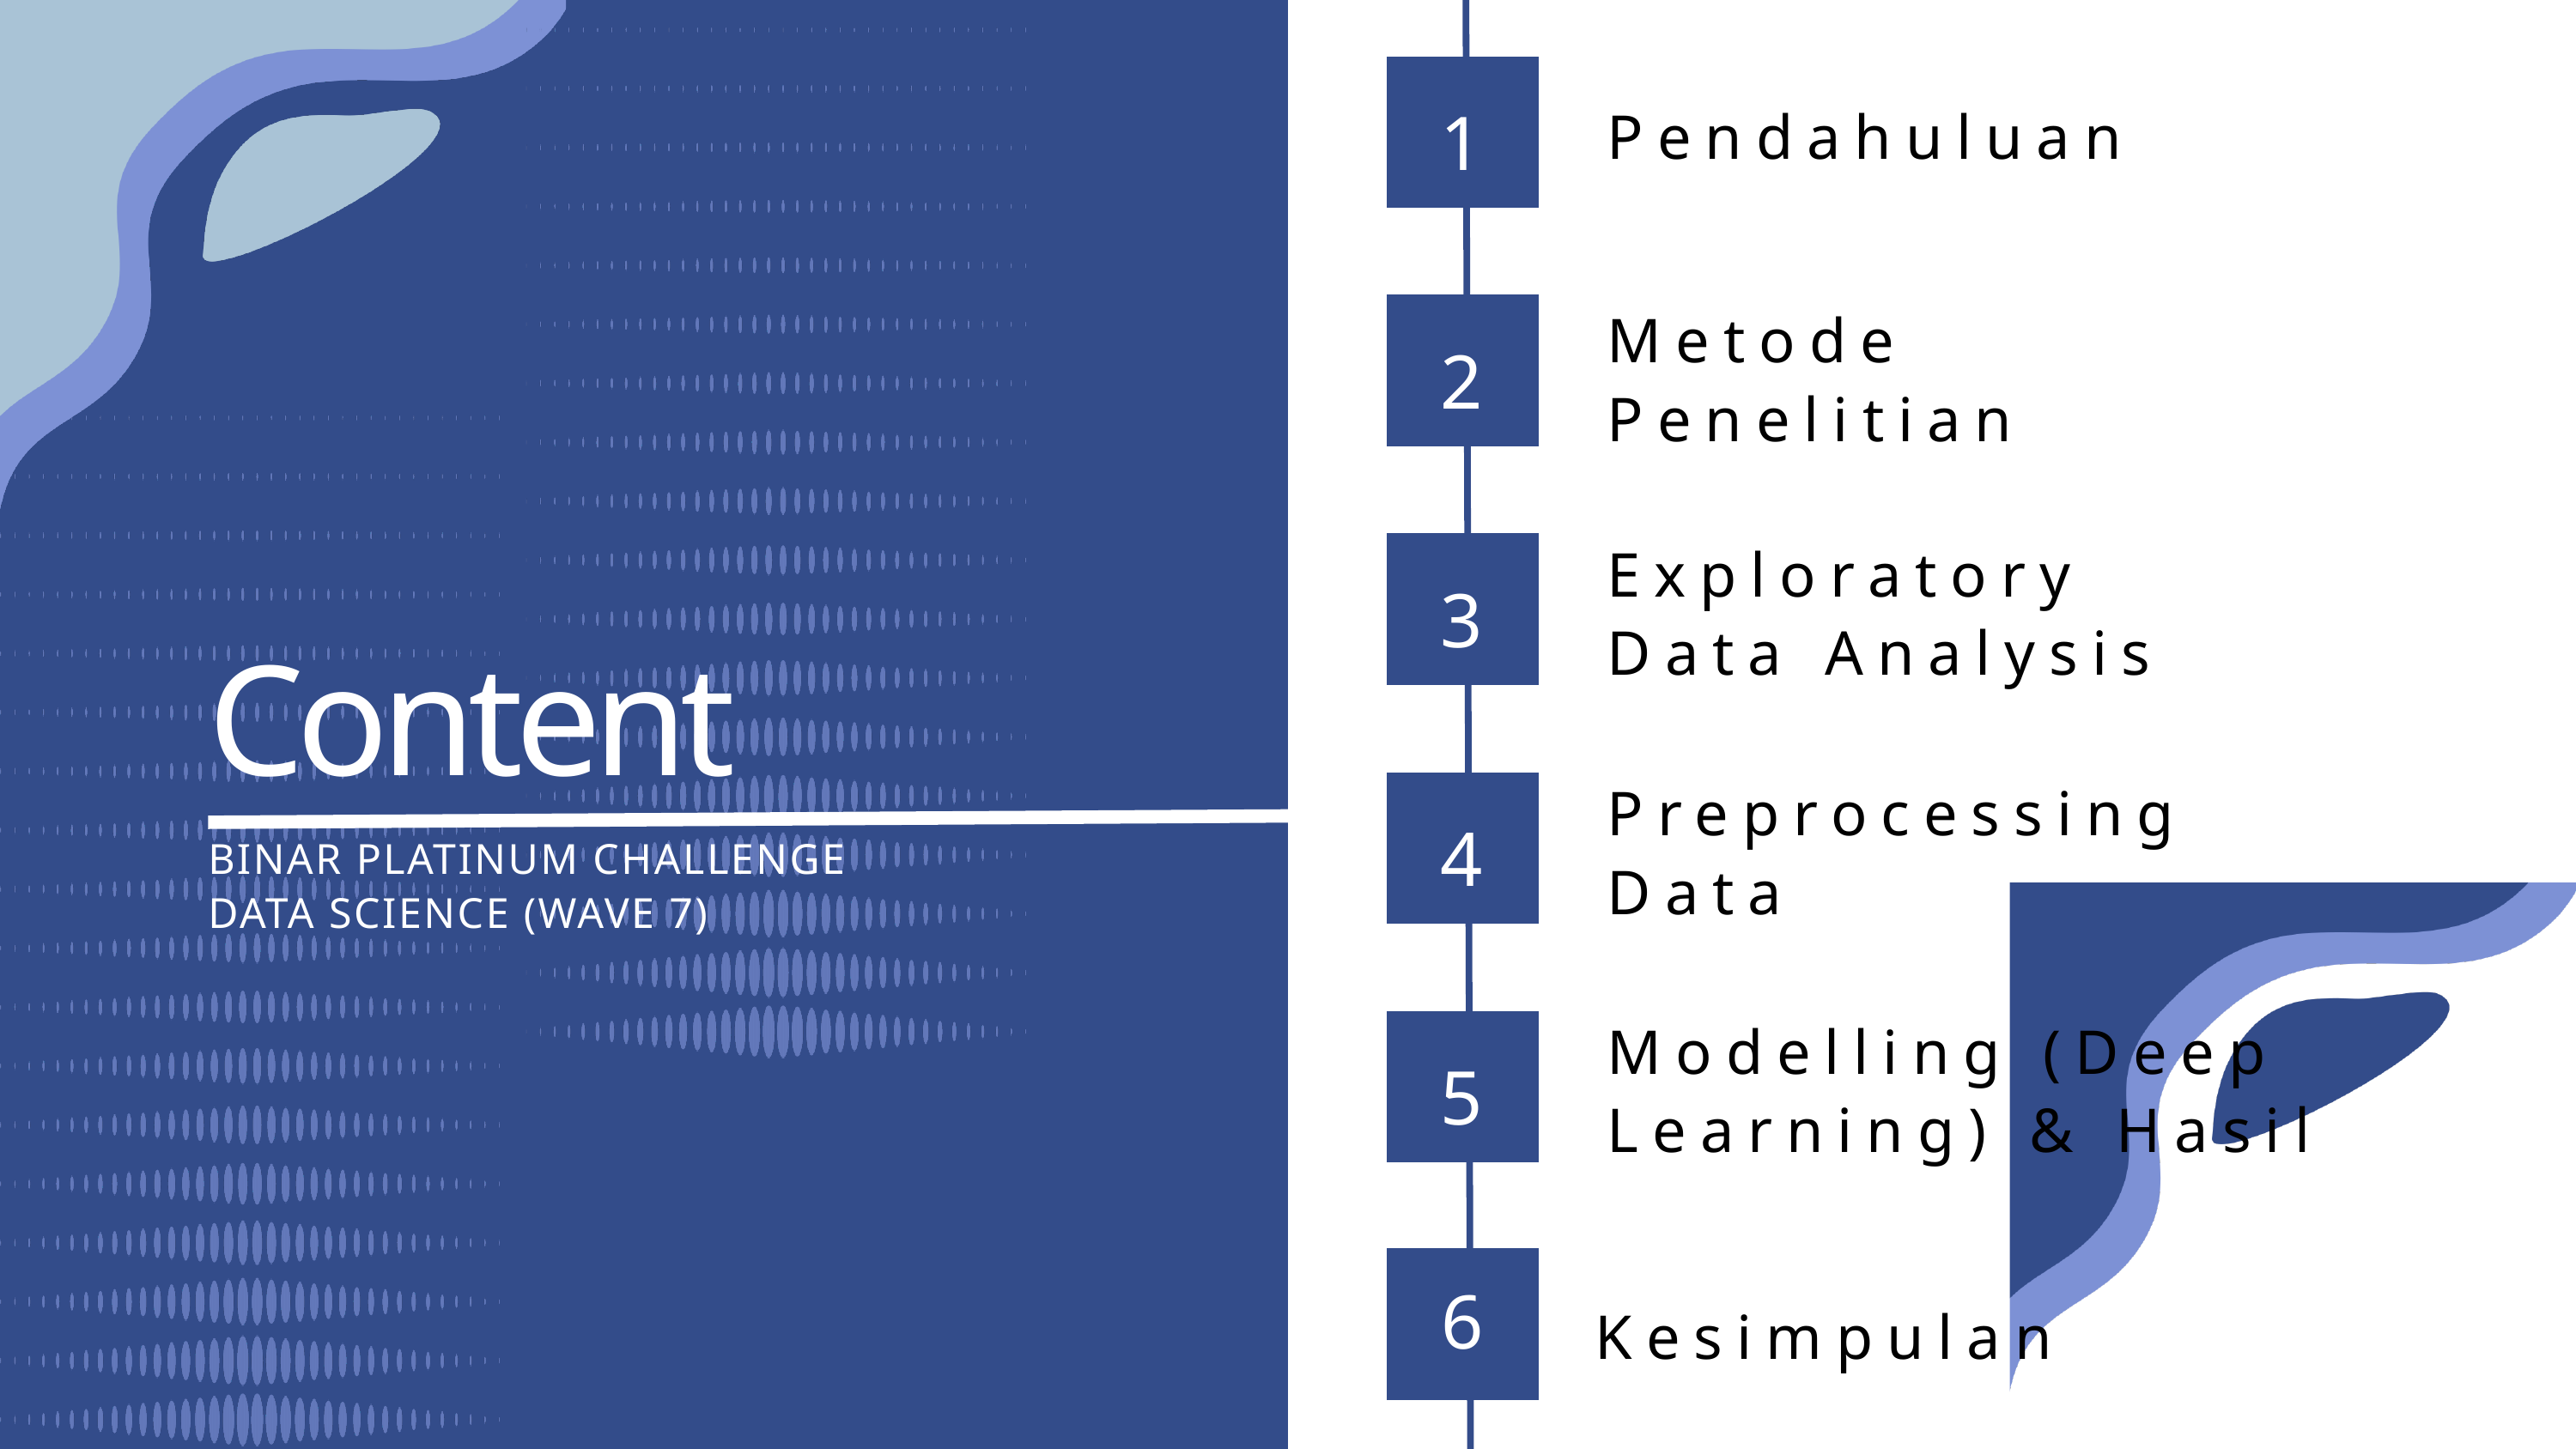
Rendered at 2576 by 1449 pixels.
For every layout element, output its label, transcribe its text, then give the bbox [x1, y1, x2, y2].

text_box Pendahuluan [1607, 92, 2242, 171]
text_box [0, 0, 1289, 1449]
text_box Modelling (Deep Learning) & Hasil [1607, 1007, 2490, 1165]
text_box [1386, 772, 1539, 925]
text_box [2009, 882, 2576, 1449]
text_box Kesimpulan [1595, 1292, 2230, 1372]
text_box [1386, 56, 1539, 209]
text_box Exploratory Data Analysis [1607, 530, 2242, 688]
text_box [1386, 533, 1539, 686]
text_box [1386, 1010, 1539, 1163]
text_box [1386, 1247, 1539, 1400]
text_box Metode Penelitian [1607, 296, 2242, 454]
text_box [1386, 294, 1539, 447]
text_box Preprocessing Data [1607, 768, 2242, 927]
